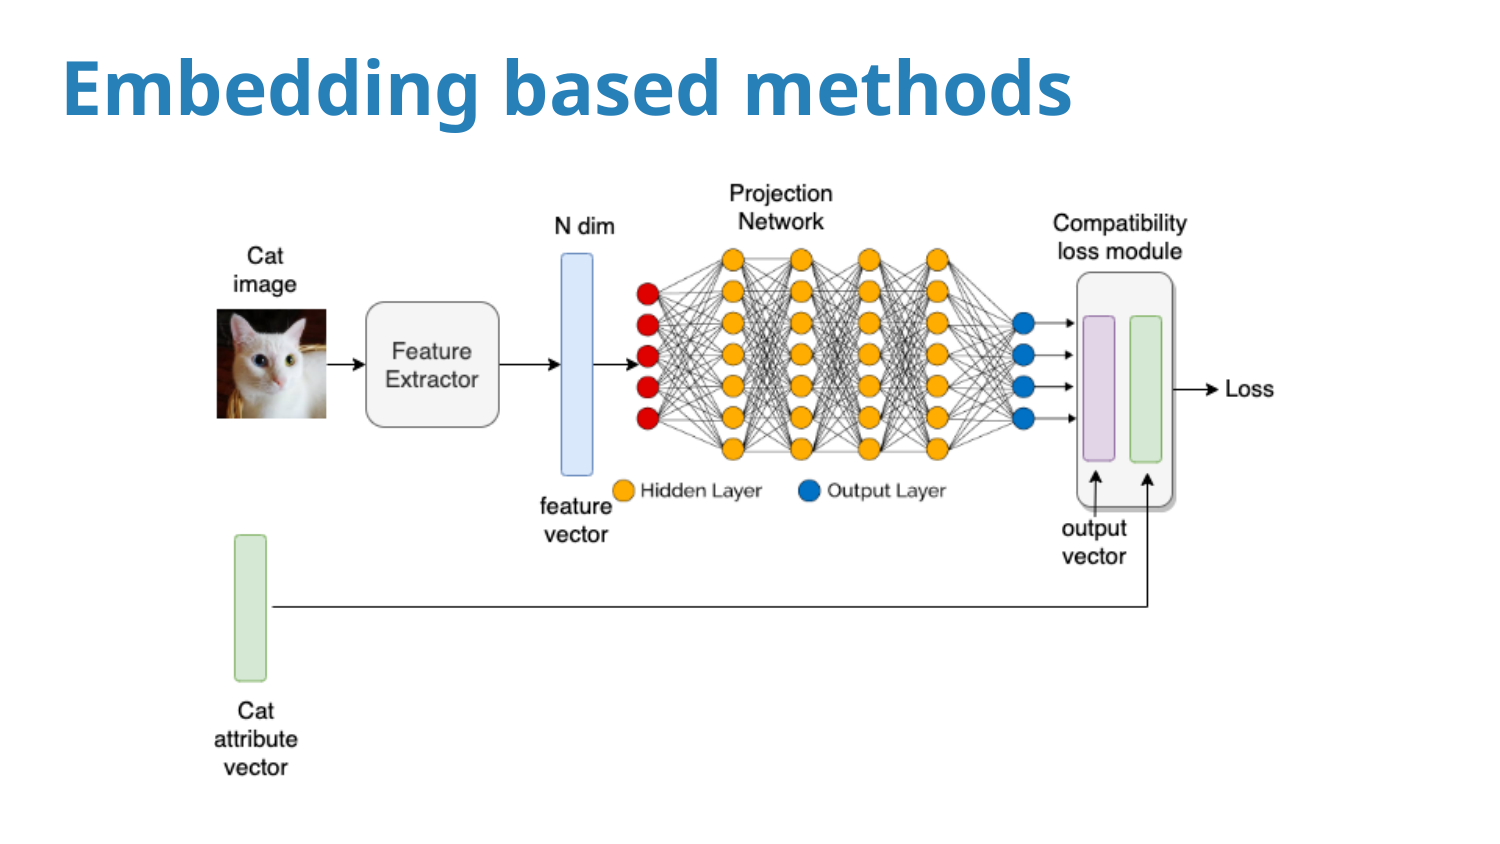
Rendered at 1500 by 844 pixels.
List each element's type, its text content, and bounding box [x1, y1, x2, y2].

title Embedding based methods [60, 40, 1440, 314]
picture [213, 177, 1287, 780]
